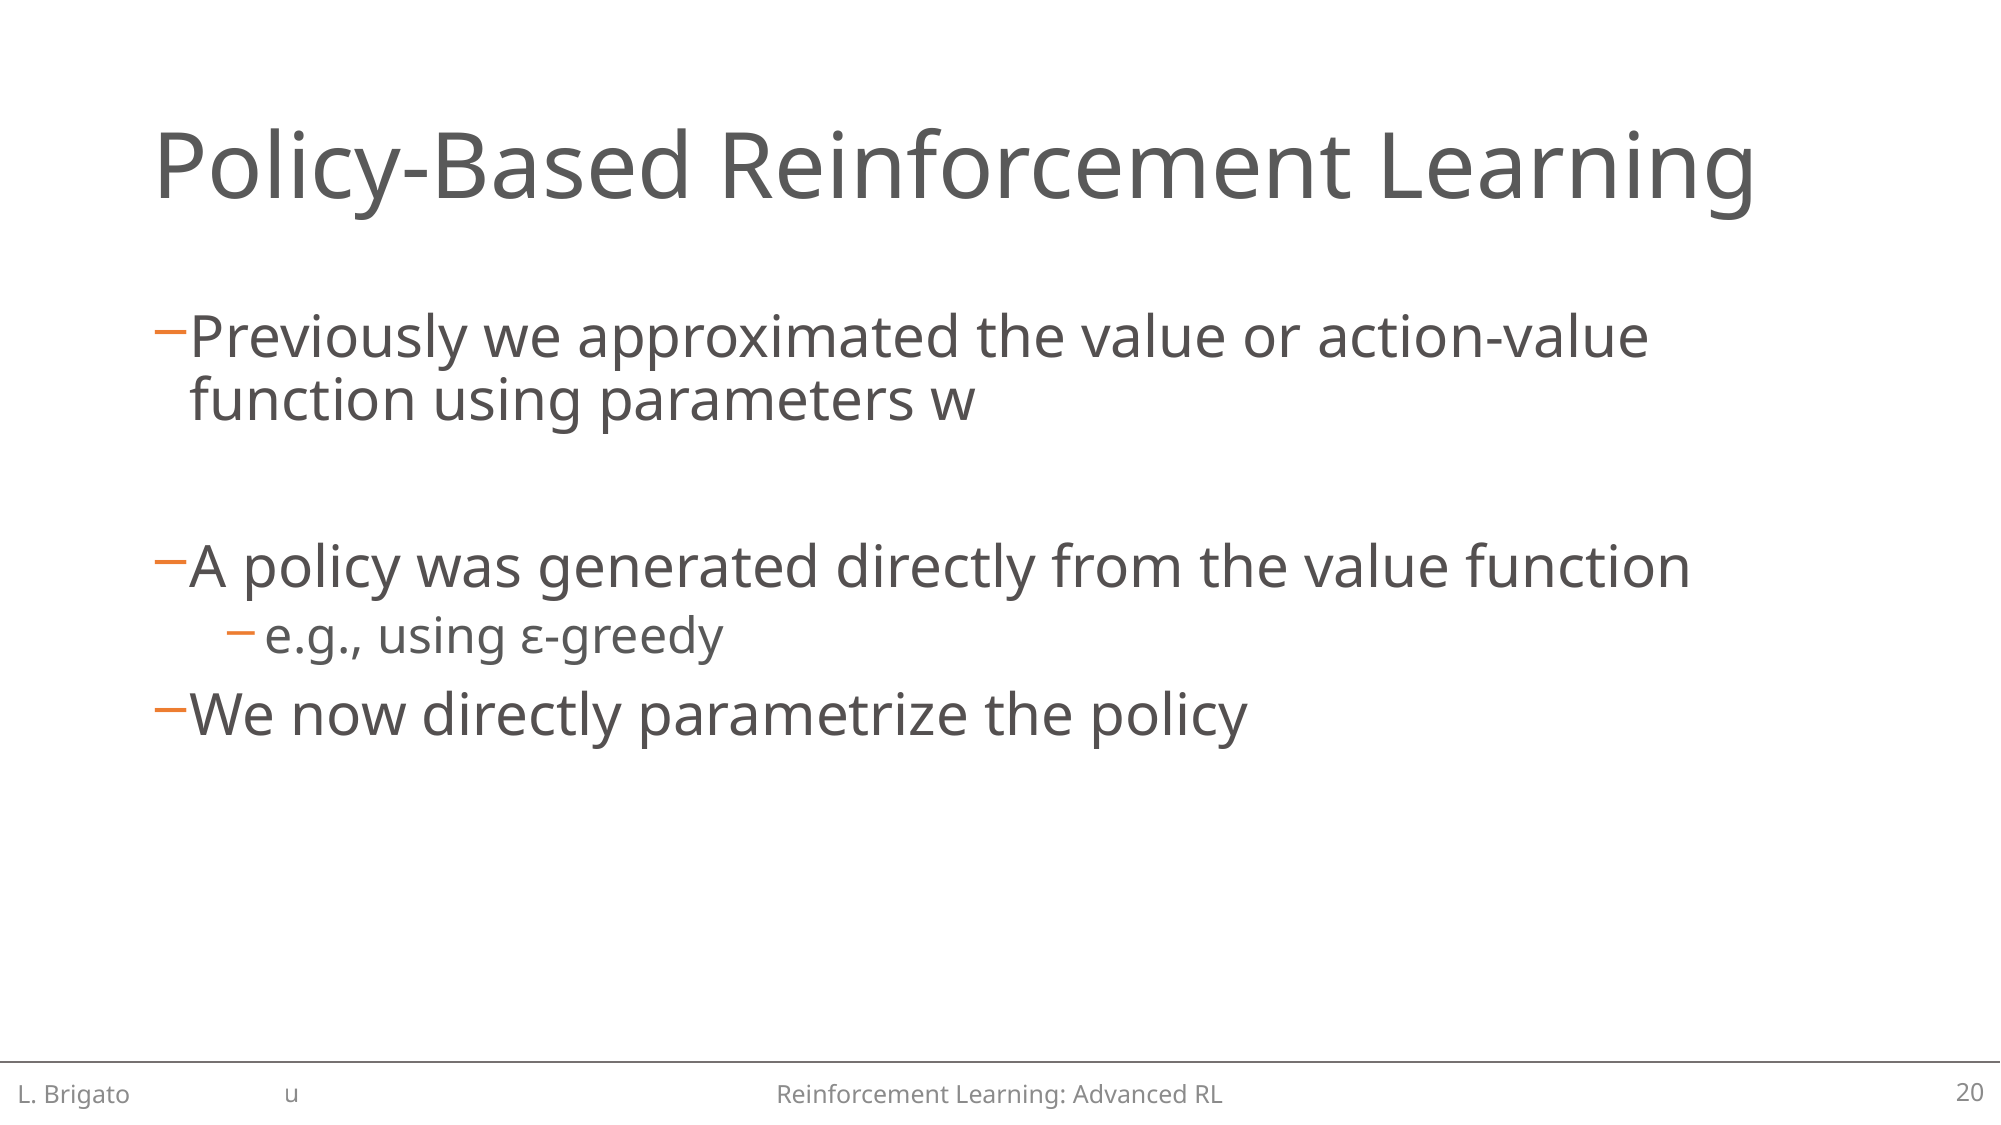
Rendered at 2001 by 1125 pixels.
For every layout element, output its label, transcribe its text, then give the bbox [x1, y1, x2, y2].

slide_number 20 [1549, 1063, 2000, 1124]
text_box L. Brigato [2, 1063, 287, 1124]
title Policy-Based Reinforcement Learning [137, 59, 1863, 278]
text_box Reinforcement Learning: Advanced RL [662, 1063, 1338, 1124]
